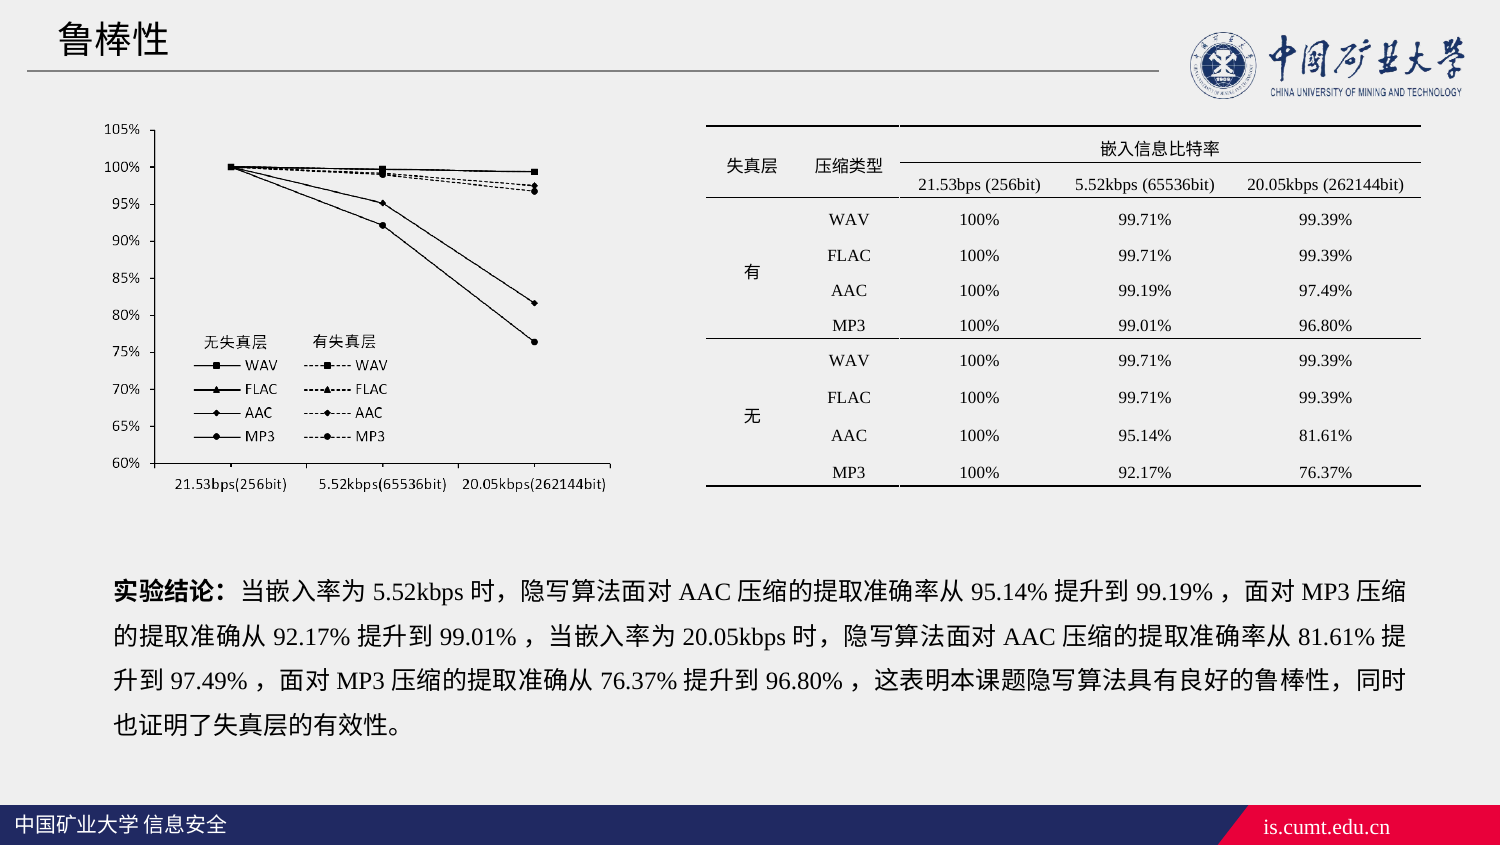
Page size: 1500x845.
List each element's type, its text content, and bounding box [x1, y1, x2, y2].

picture [1180, 26, 1488, 105]
picture [99, 118, 616, 498]
picture [705, 124, 1422, 515]
text_box 实验结论：当嵌入率为5.52kbps时，隐写算法面对AAC压缩的提取准确率从95.14%提升到99.19%，面对MP3压缩的提取准确从92.17%提升到99.01%，当嵌入率为20.05kbps时，隐写算法面对AAC压缩的提取准确率从81.61%提升到97.49%，面对MP3压缩的提取准确从76.37%提升到96.80%，这表明本课题隐写算法具有良好的鲁棒性，同时也证明了失真层的有效性。 [99, 552, 1422, 831]
text_box 鲁棒性 [42, 8, 185, 68]
